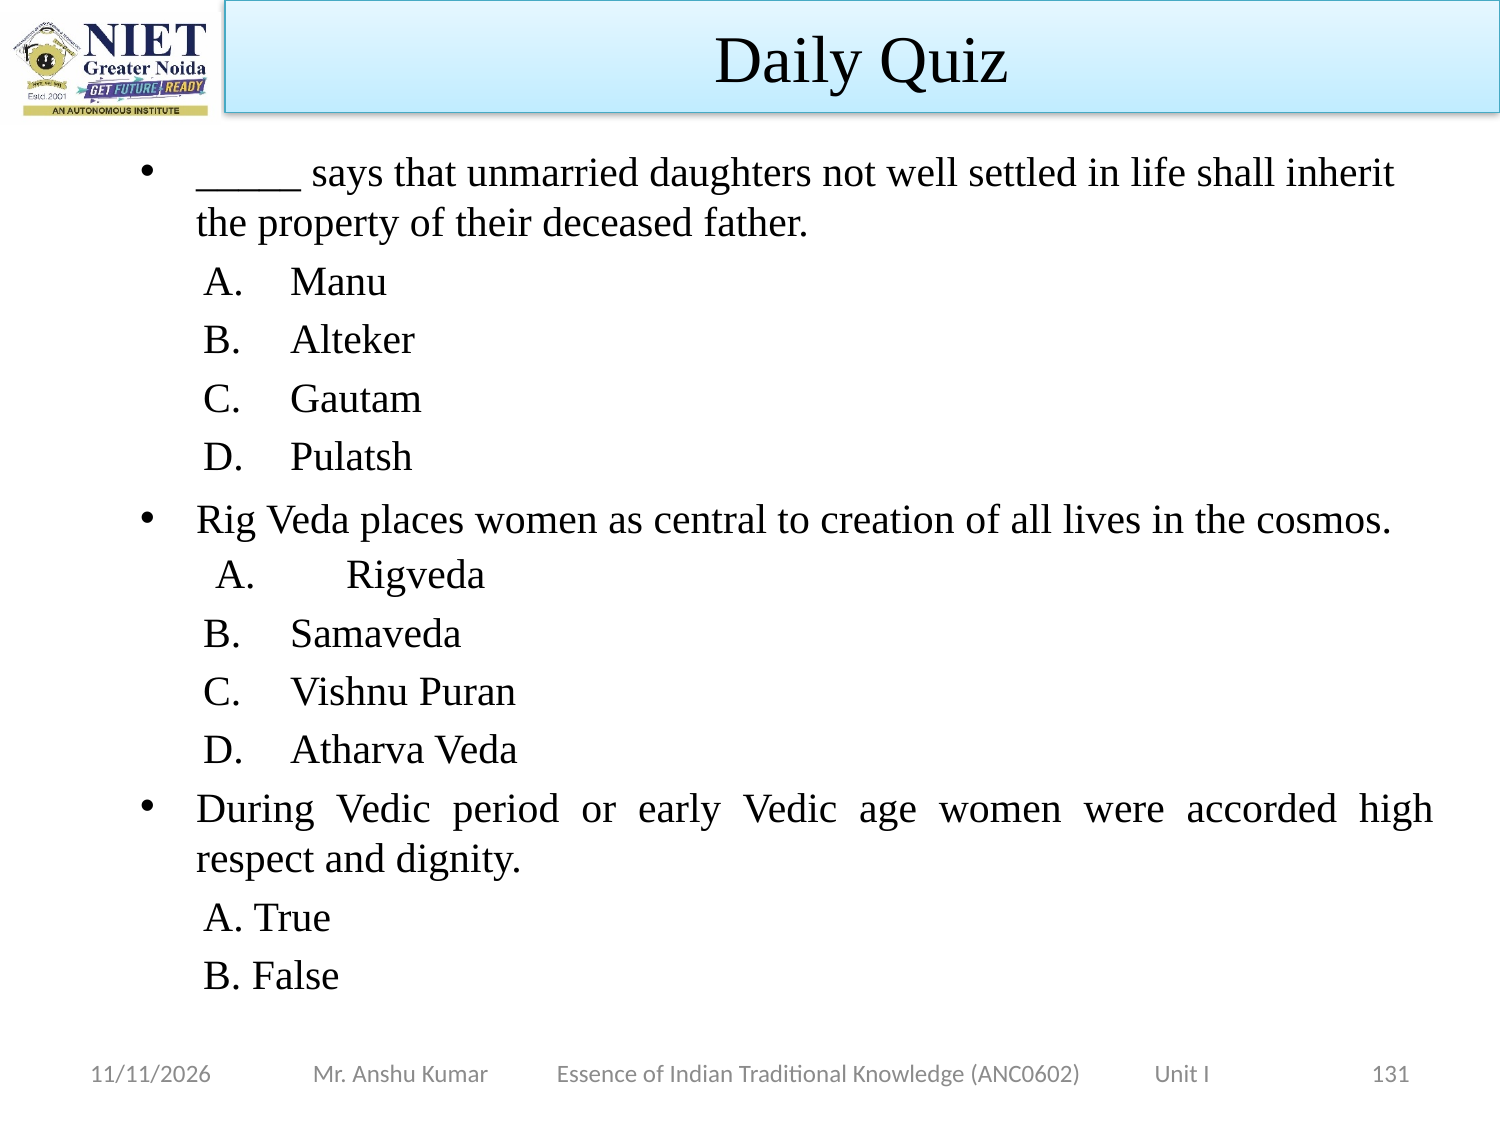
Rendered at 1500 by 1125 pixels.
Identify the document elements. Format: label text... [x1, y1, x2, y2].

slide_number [75, 1042, 212, 1103]
picture [0, 11, 222, 125]
footer Mr. Anshu Kumar Essence of Indian Traditional Knowledge (ANC0602) Unit I [212, 1042, 1074, 1103]
slide_number 131 [1074, 1042, 1425, 1103]
list _____ says that unmarried daughters not well settled in life shall inherit the property of their deceased father. A. Manu B. Alteker C. Gautam D. Pulatsh Rig Veda places women as central to creation of all lives in the cosmos. A. Rigveda B. Samaveda C. Vishnu Puran D. Atharva Veda During Vedic period or early Vedic age women were accorded high respect and dignity. A. True B. False [125, 137, 1450, 1055]
text_box Daily Quiz [224, 0, 1500, 113]
